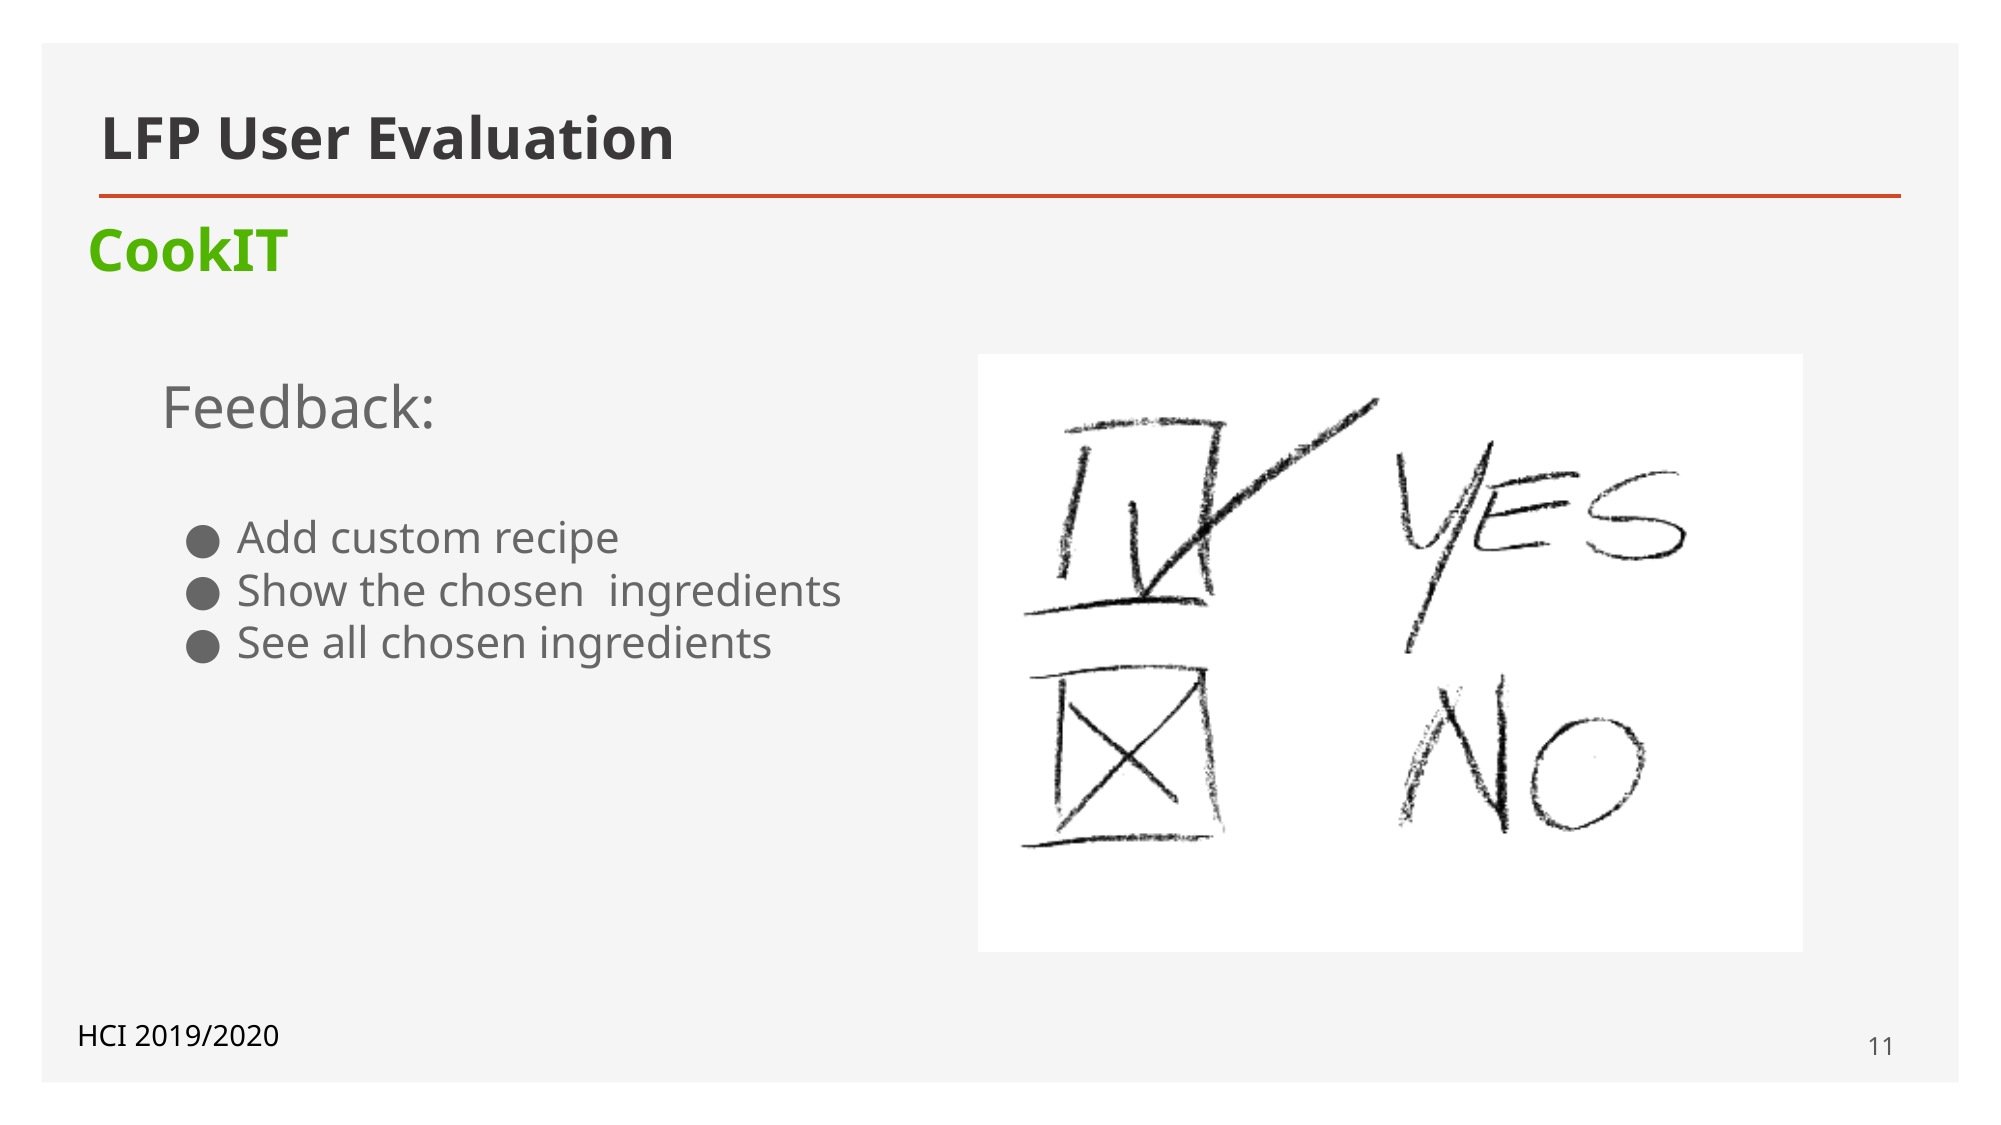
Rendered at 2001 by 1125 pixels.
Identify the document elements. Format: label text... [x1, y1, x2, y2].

slide_number ‹#› [1373, 1017, 1911, 1078]
text_box CookIT [87, 213, 1913, 355]
picture [978, 354, 1804, 952]
text_box Feedback: Add custom recipe Show the chosen ingredients See all chosen ingredients [146, 354, 976, 848]
title LFP User Evaluation [85, 73, 1214, 179]
